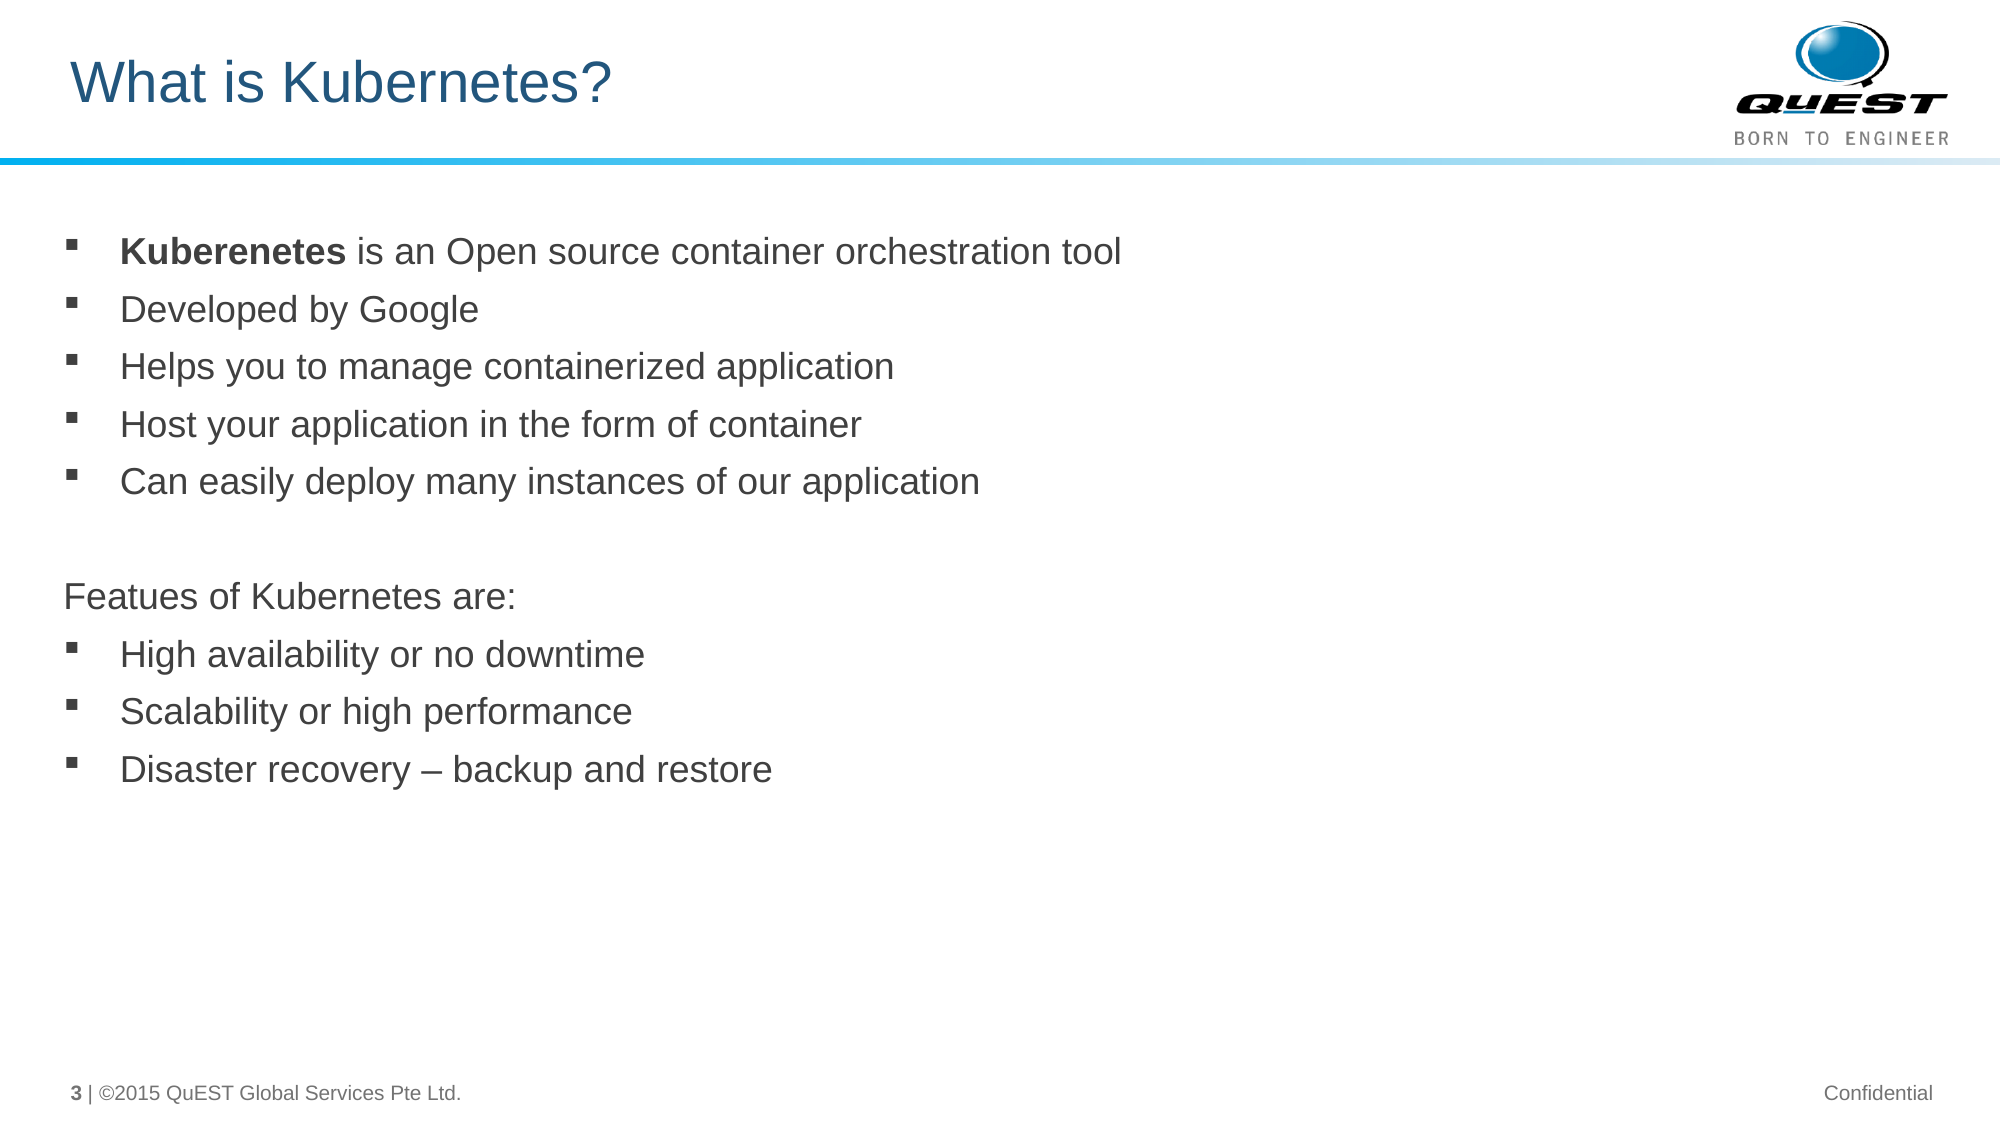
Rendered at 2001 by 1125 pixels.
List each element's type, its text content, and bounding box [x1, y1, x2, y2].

title What is Kubernetes? [55, 19, 1592, 139]
picture [1735, 21, 1948, 145]
list Kuberenetes is an Open source container orchestration tool Developed by Google Helps you to manage containerized application Host your application in the form of container Can easily deploy many instances of our application Featues of Kubernetes are: High availability or no downtime Scalability or high performance Disaster recovery – backup and restore [55, 219, 1823, 992]
